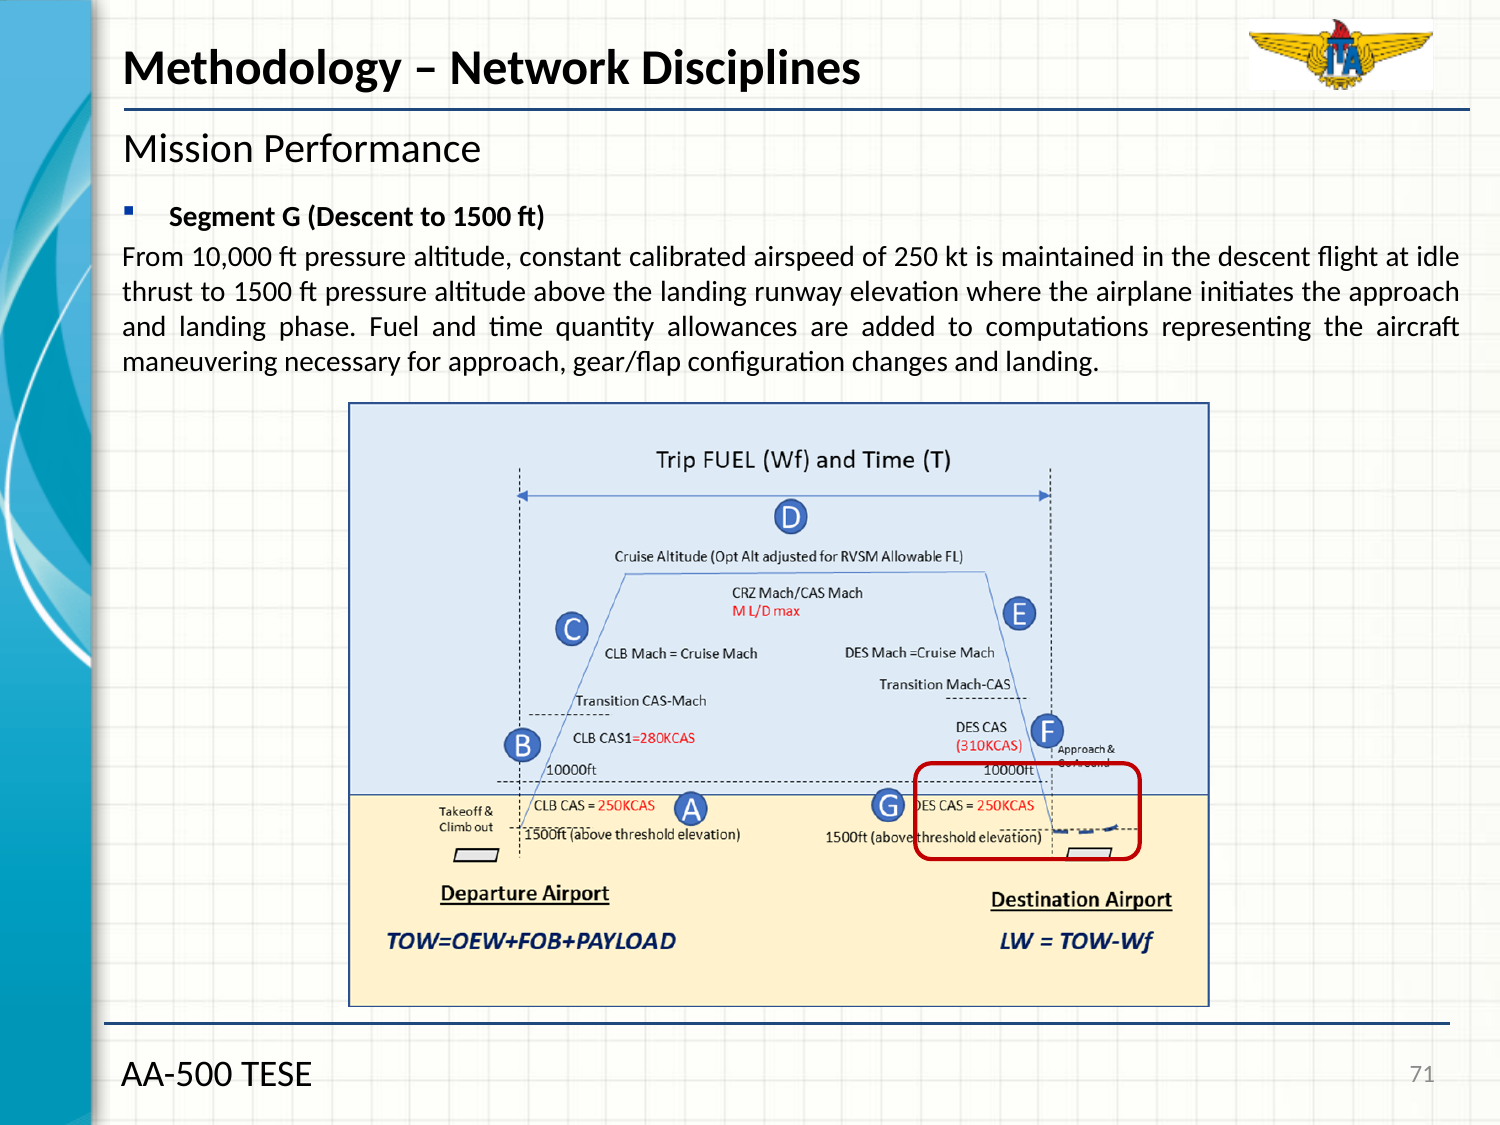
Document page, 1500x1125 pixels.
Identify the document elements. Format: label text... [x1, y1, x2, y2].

text_box Segment G (Descent to 1500 ft) From 10,000 ft pressure altitude, constant calibrated airspeed of 250 kt is maintained in the descent flight at idle thrust to 1500 ft pressure altitude above the landing runway elevation where the airplane initiates the approach and landing phase. Fuel and time quantity allowances are added to computations representing the aircraft maneuvering necessary for approach, gear/flap configuration changes and landing. [107, 189, 1476, 385]
text_box Mission Performance [108, 113, 758, 179]
picture [0, 0, 1500, 1125]
slide_number 71 [1100, 1042, 1450, 1103]
text_box Methodology – Network Disciplines [107, 27, 975, 102]
